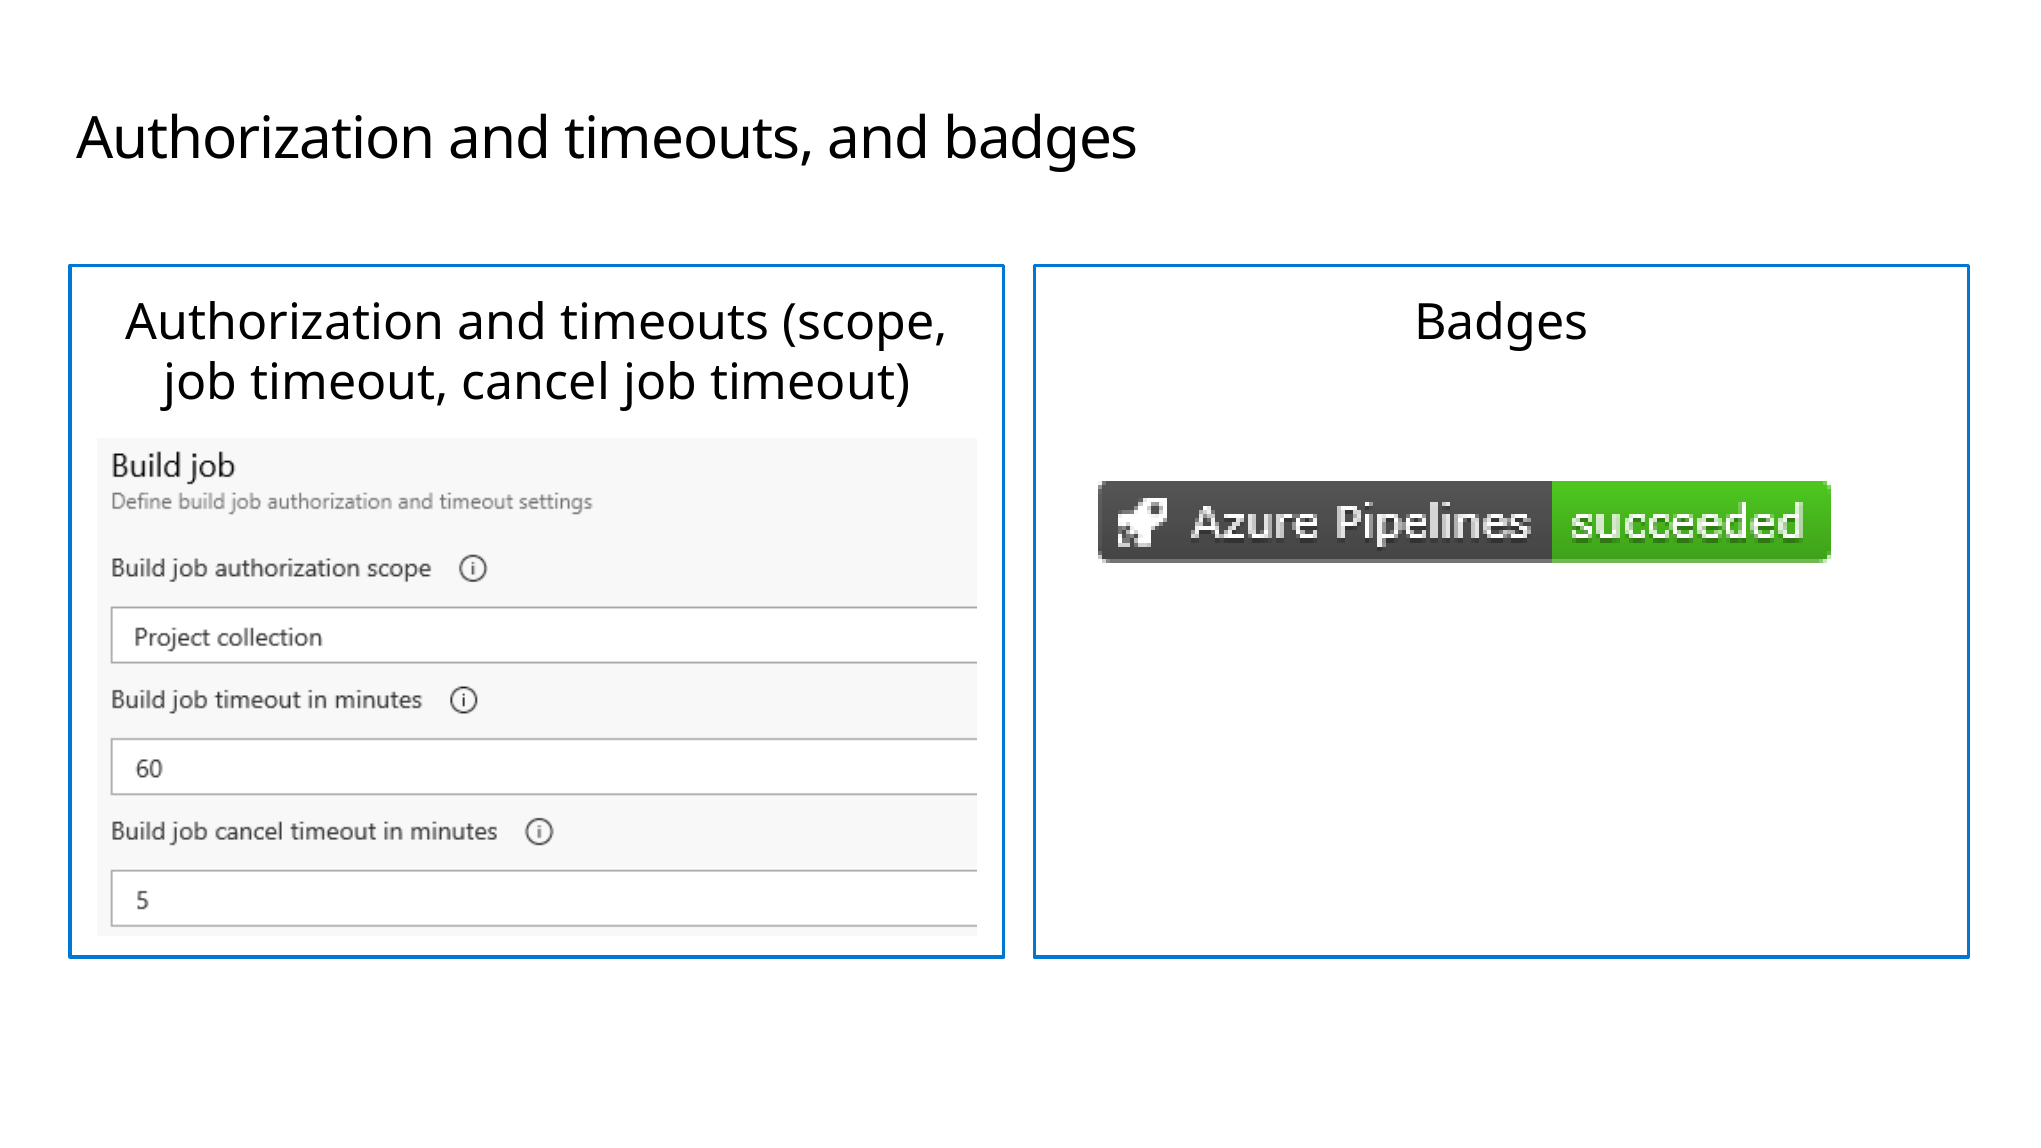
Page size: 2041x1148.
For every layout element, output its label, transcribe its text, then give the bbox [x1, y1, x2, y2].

title Authorization and timeouts, and badges [76, 103, 1969, 172]
text_box Authorization and timeouts (scope, job timeout, cancel job timeout) [69, 265, 1005, 958]
picture [97, 438, 977, 936]
picture [1061, 441, 1942, 592]
text_box Badges [1033, 265, 1969, 958]
